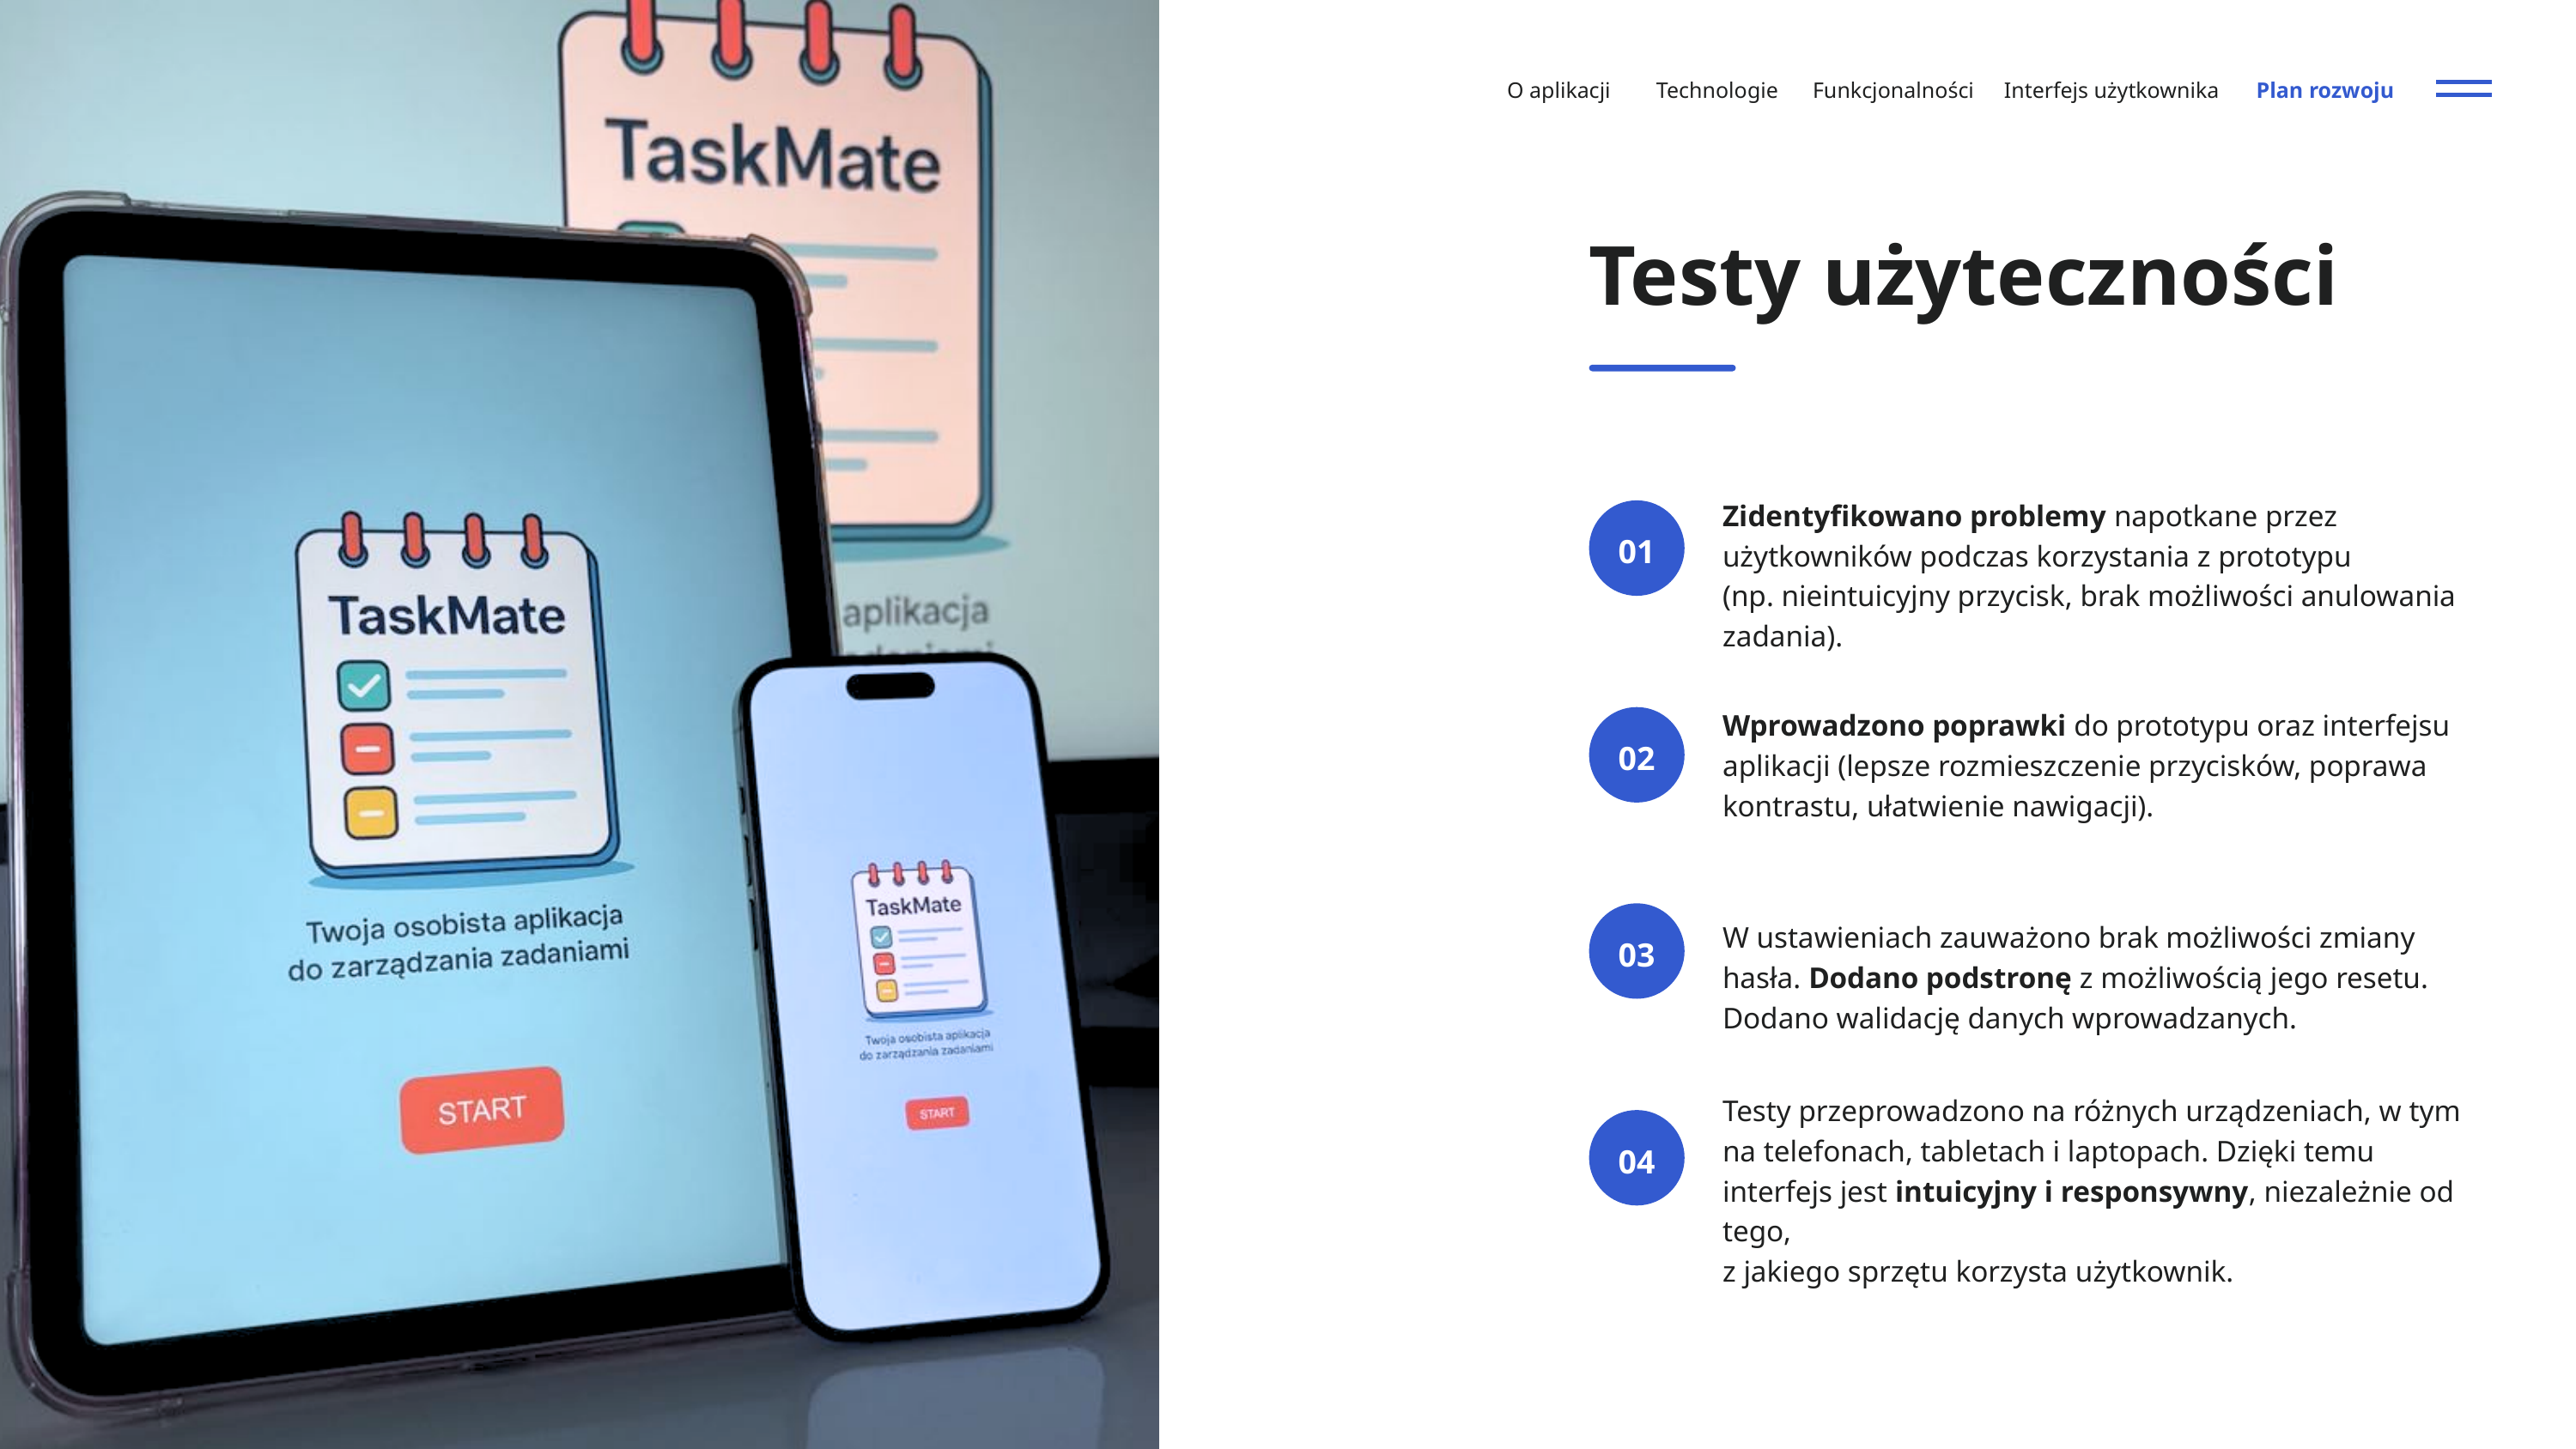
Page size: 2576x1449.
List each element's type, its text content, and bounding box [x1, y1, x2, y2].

text_box Testy przeprowadzono na różnych urządzeniach, w tym na telefonach, tabletach i laptopach. Dzięki temu interfejs jest intuicyjny i responsywny, niezależnie od tego, z jakiego sprzętu korzysta użytkownik. [1722, 1087, 2492, 1288]
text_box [2435, 79, 2493, 84]
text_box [1589, 1109, 1686, 1206]
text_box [1589, 706, 1686, 803]
text_box Testy użyteczności [1589, 226, 2398, 322]
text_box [1589, 364, 1736, 372]
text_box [0, 0, 1159, 1449]
text_box Zidentyfikowano problemy napotkane przez użytkowników podczas korzystania z prototypu (np. nieintuicyjny przycisk, brak możliwości anulowania zadania). [1722, 492, 2492, 693]
text_box Plan rozwoju [2256, 72, 2406, 103]
text_box Technologie [1656, 72, 1823, 103]
text_box O aplikacji [1507, 72, 1621, 103]
text_box Funkcjonalności [1823, 72, 1999, 103]
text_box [2435, 92, 2493, 97]
text_box Interfejs użytkownika [2003, 72, 2251, 103]
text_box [1589, 903, 1686, 999]
text_box W ustawieniach zauważono brak możliwości zmiany hasła. Dodano podstronę z możliwością jego resetu. Dodano walidację danych wprowadzanych. [1722, 914, 2492, 1034]
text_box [1589, 500, 1686, 597]
text_box Wprowadzono poprawki do prototypu oraz interfejsu aplikacji (lepsze rozmieszczenie przycisków, poprawa kontrastu, ułatwienie nawigacji). [1722, 701, 2492, 863]
